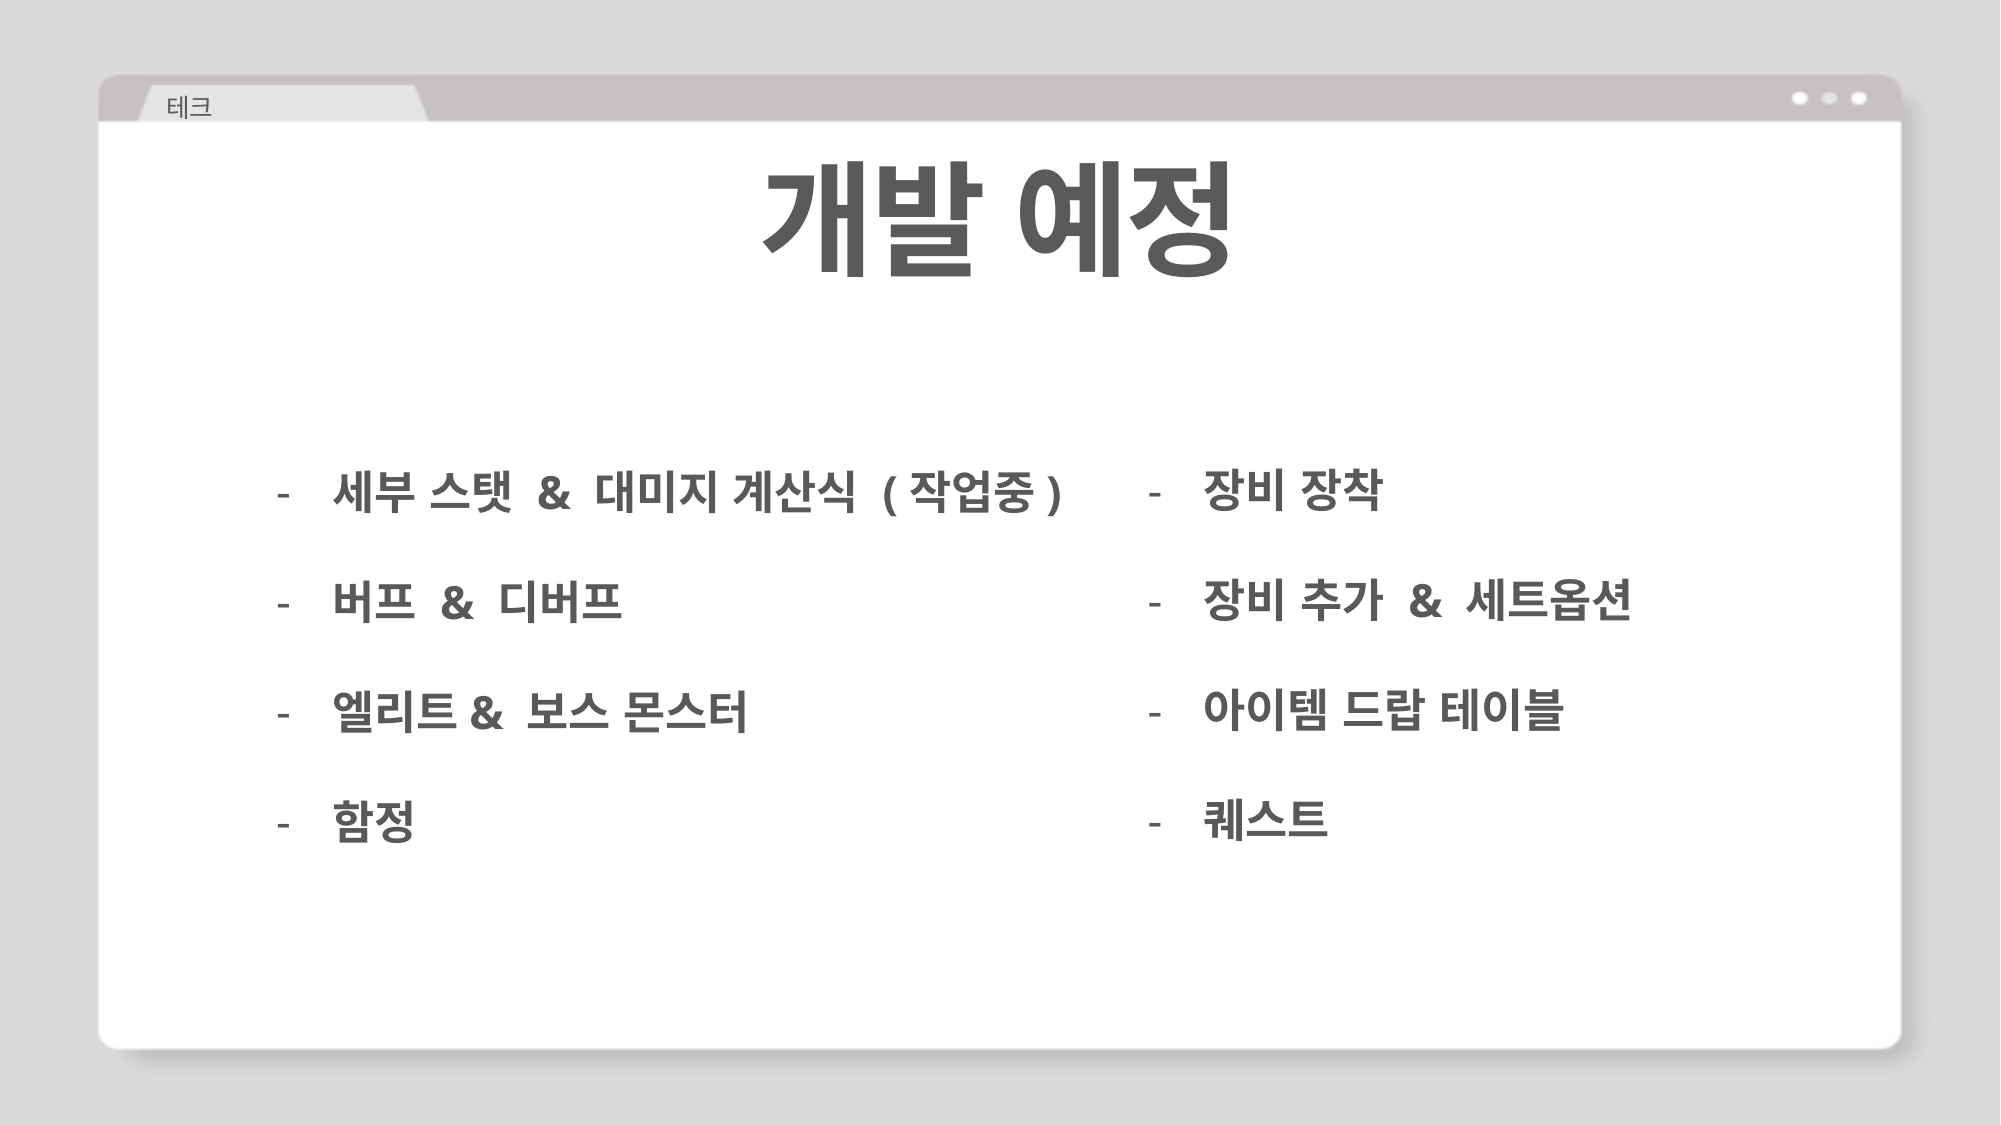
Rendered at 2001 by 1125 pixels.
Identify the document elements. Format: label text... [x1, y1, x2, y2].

text_box 개발 예정 [705, 132, 1296, 301]
text_box 장비 장착 장비 추가 & 세트옵션 아이템 드랍 테이블 퀘스트 [1132, 399, 1709, 855]
text_box 테크 [147, 82, 426, 132]
text_box 세부 스탯 & 대미지 계산식 (작업중) 버프 & 디버프 엘리트& 보스 몬스터 함정 [261, 400, 1104, 856]
picture [0, 0, 2001, 1125]
